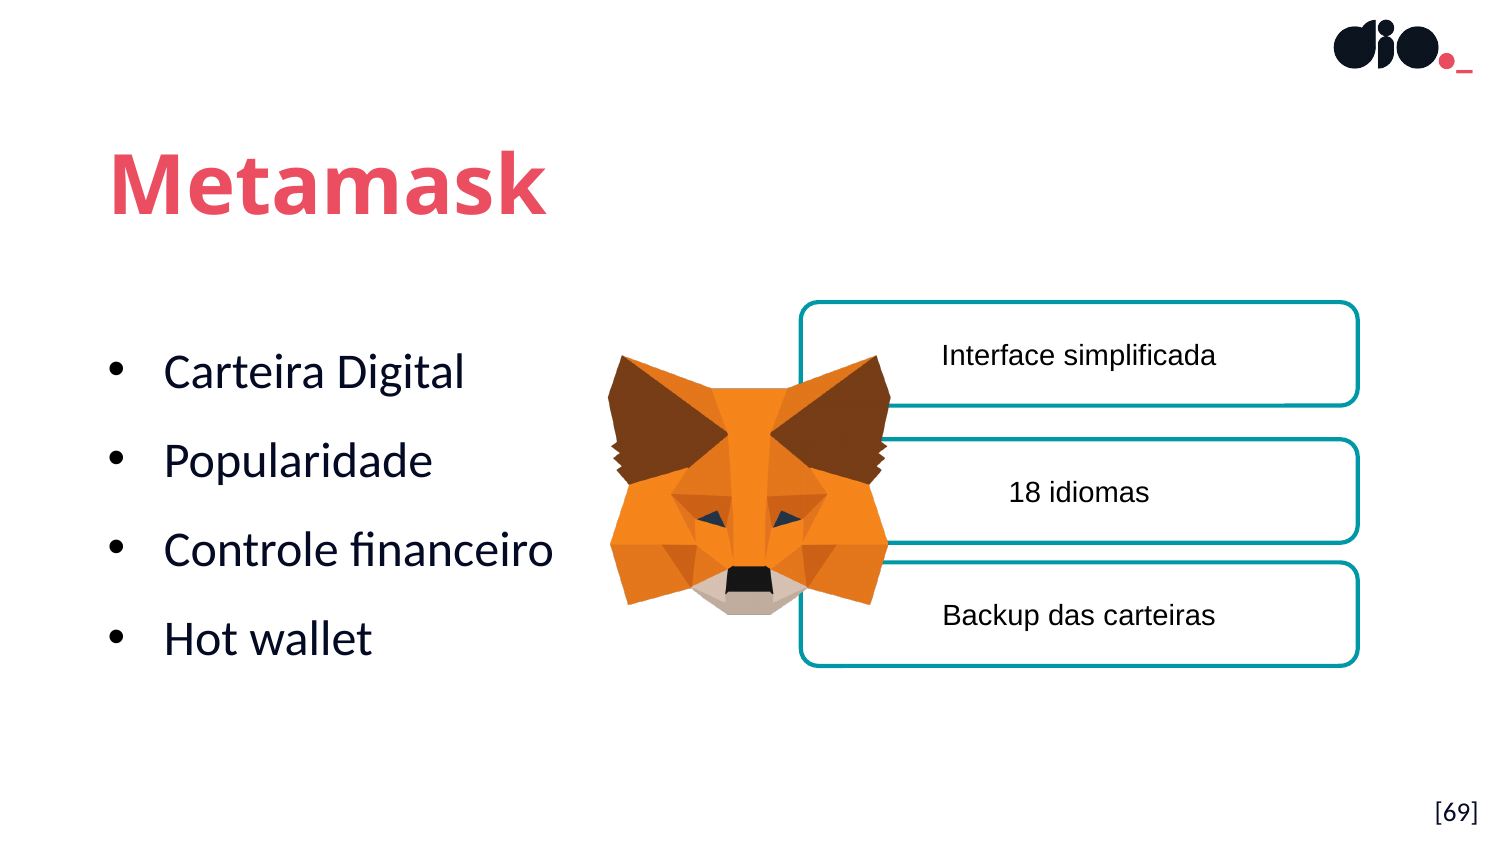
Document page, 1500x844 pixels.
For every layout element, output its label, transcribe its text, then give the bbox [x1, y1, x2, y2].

text_box Interface simplificada [799, 300, 1360, 408]
picture [573, 316, 925, 666]
text_box Metamask [92, 104, 1408, 243]
slide_number [69] [1403, 779, 1494, 844]
text_box Backup das carteiras [930, 560, 1360, 668]
text_box 18 idiomas [930, 437, 1360, 545]
text_box Carteira Digital Popularidade Controle financeiro Hot wallet [92, 243, 1375, 766]
picture [1333, 19, 1473, 74]
